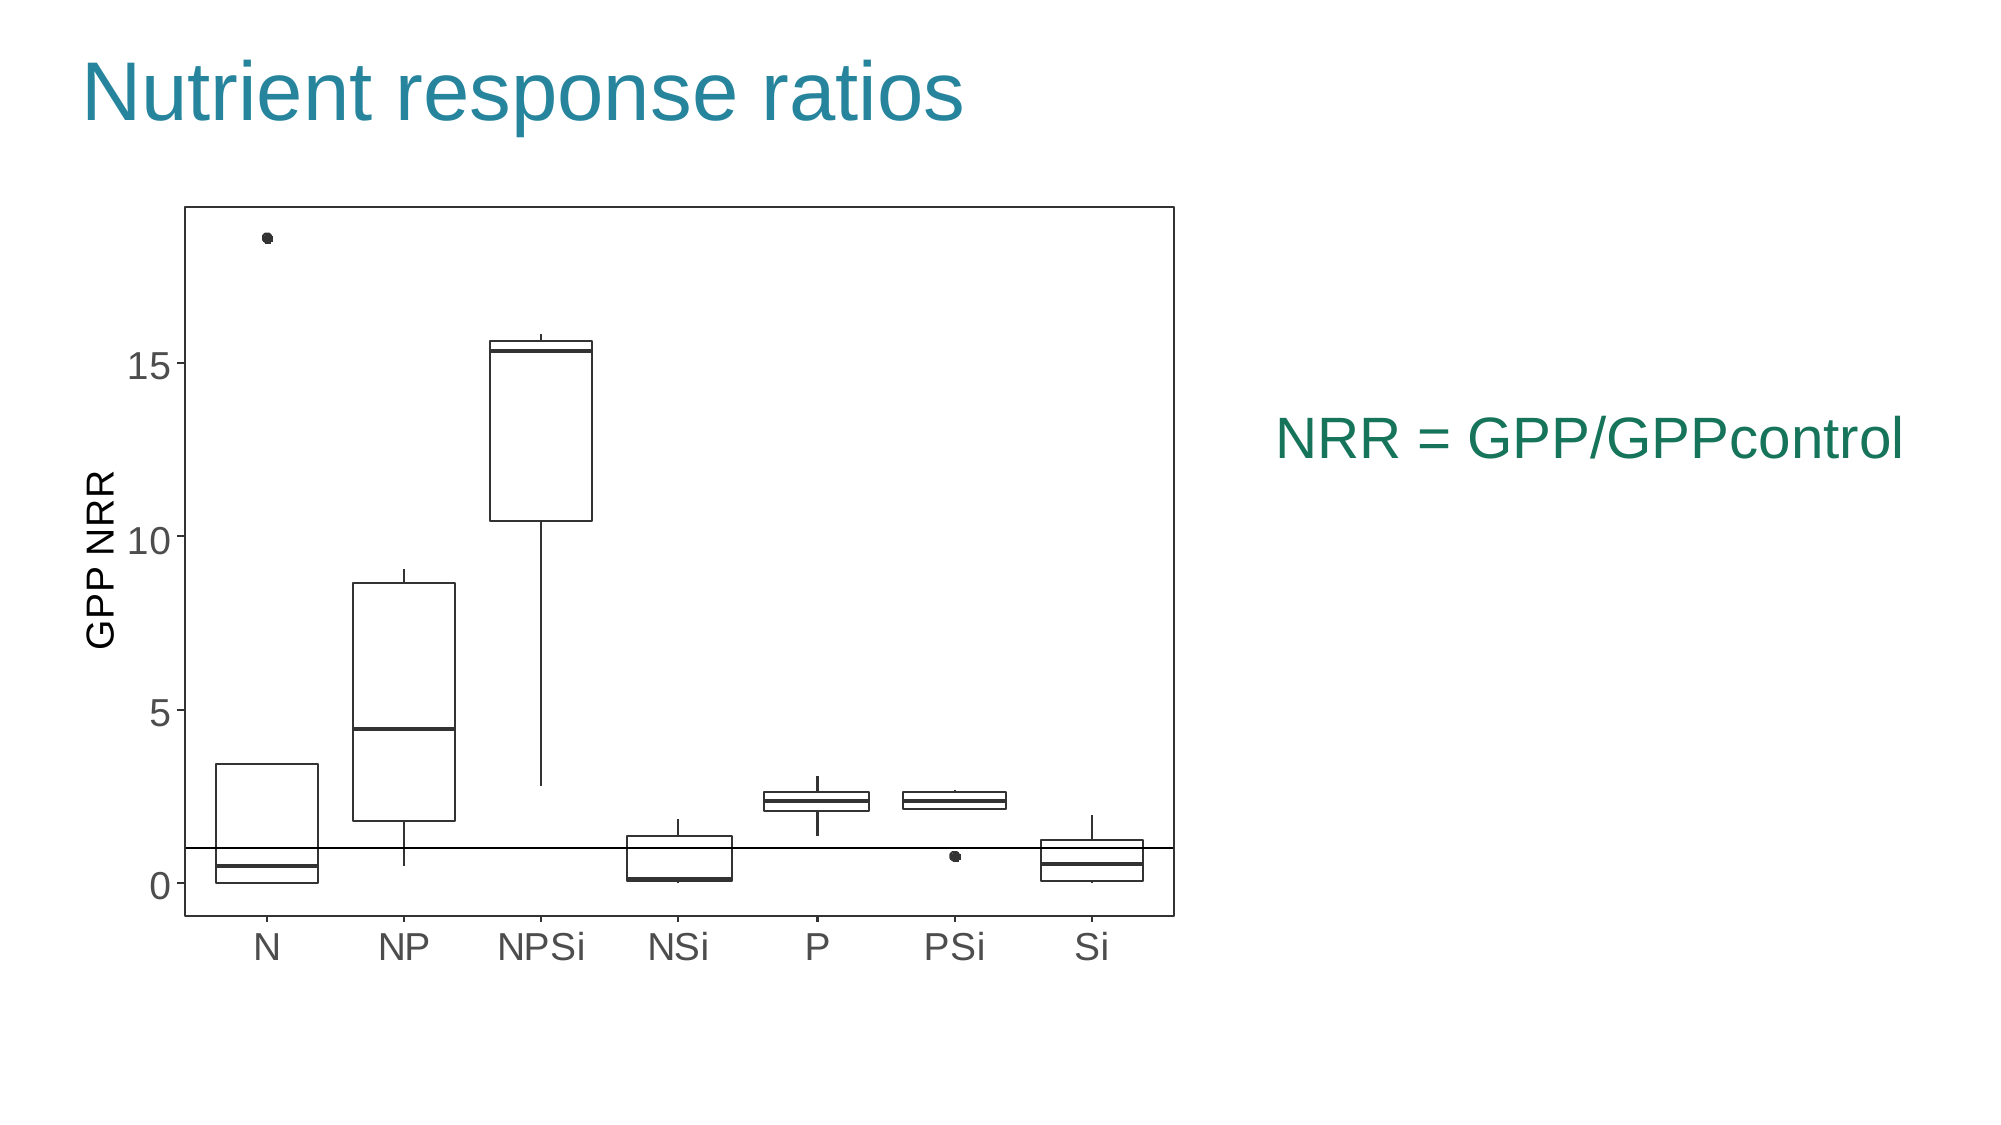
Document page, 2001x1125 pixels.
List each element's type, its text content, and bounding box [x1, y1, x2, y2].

picture [66, 192, 1188, 974]
text_box NRR = GPP/GPPcontrol [1260, 392, 1956, 478]
text_box Nutrient response ratios [66, 41, 1956, 193]
